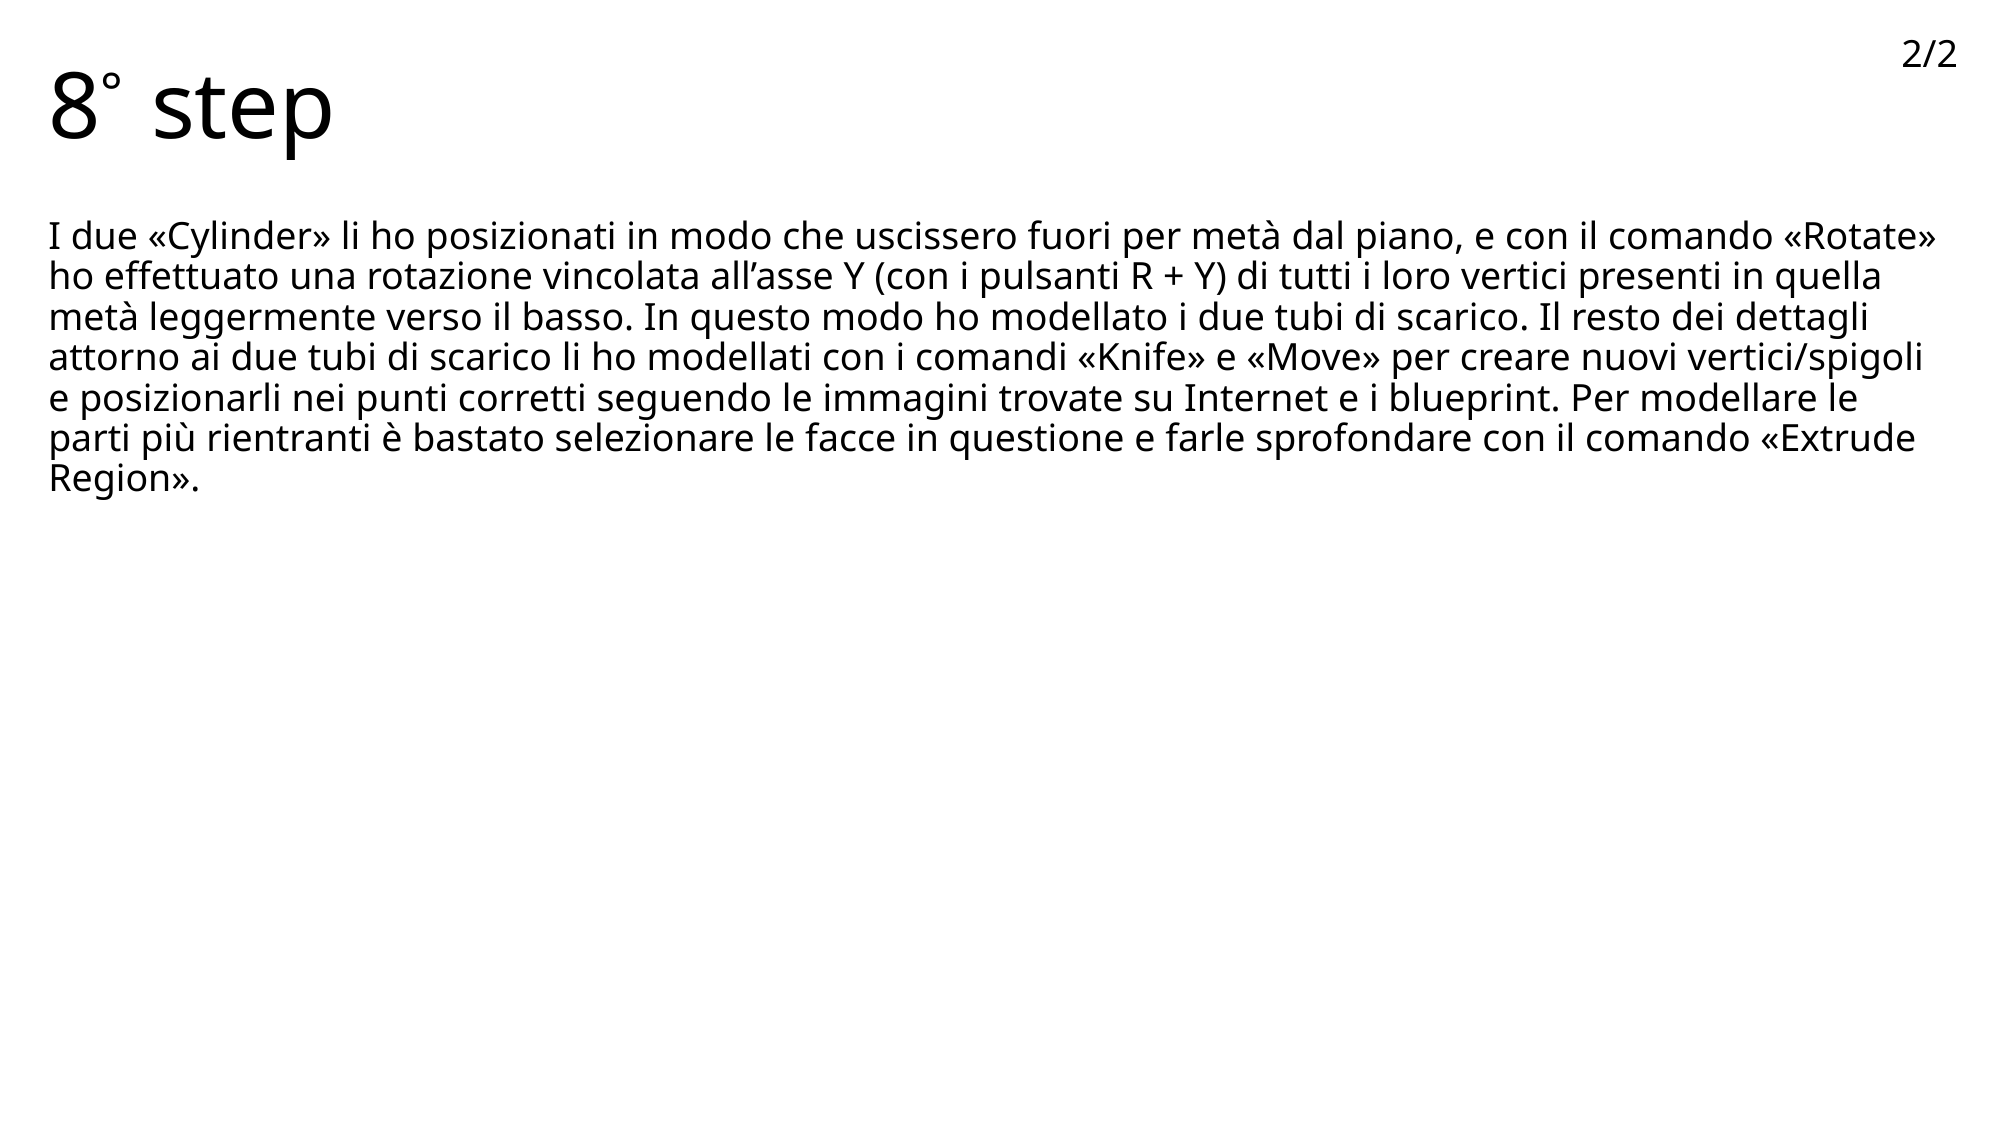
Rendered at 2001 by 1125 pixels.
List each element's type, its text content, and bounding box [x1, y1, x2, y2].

text_box 2/2 [1886, 22, 2000, 82]
list I due «Cylinder» li ho posizionati in modo che uscissero fuori per metà dal piano, e con il comando «Rotate» ho effettuato una rotazione vincolata all’asse Y (con i pulsanti R + Y) di tutti i loro vertici presenti in quella metà leggermente verso il basso. In questo modo ho modellato i due tubi di scarico. Il resto dei dettagli attorno ai due tubi di scarico li ho modellati con i comandi «Knife» e «Move» per creare nuovi vertici/spigoli e posizionarli nei punti corretti seguendo le immagini trovate su Internet e i blueprint. Per modellare le parti più rientranti è bastato selezionare le facce in questione e farle sprofondare con il comando «Extrude Region». [33, 209, 1967, 1095]
title 8° step [33, 0, 1759, 209]
